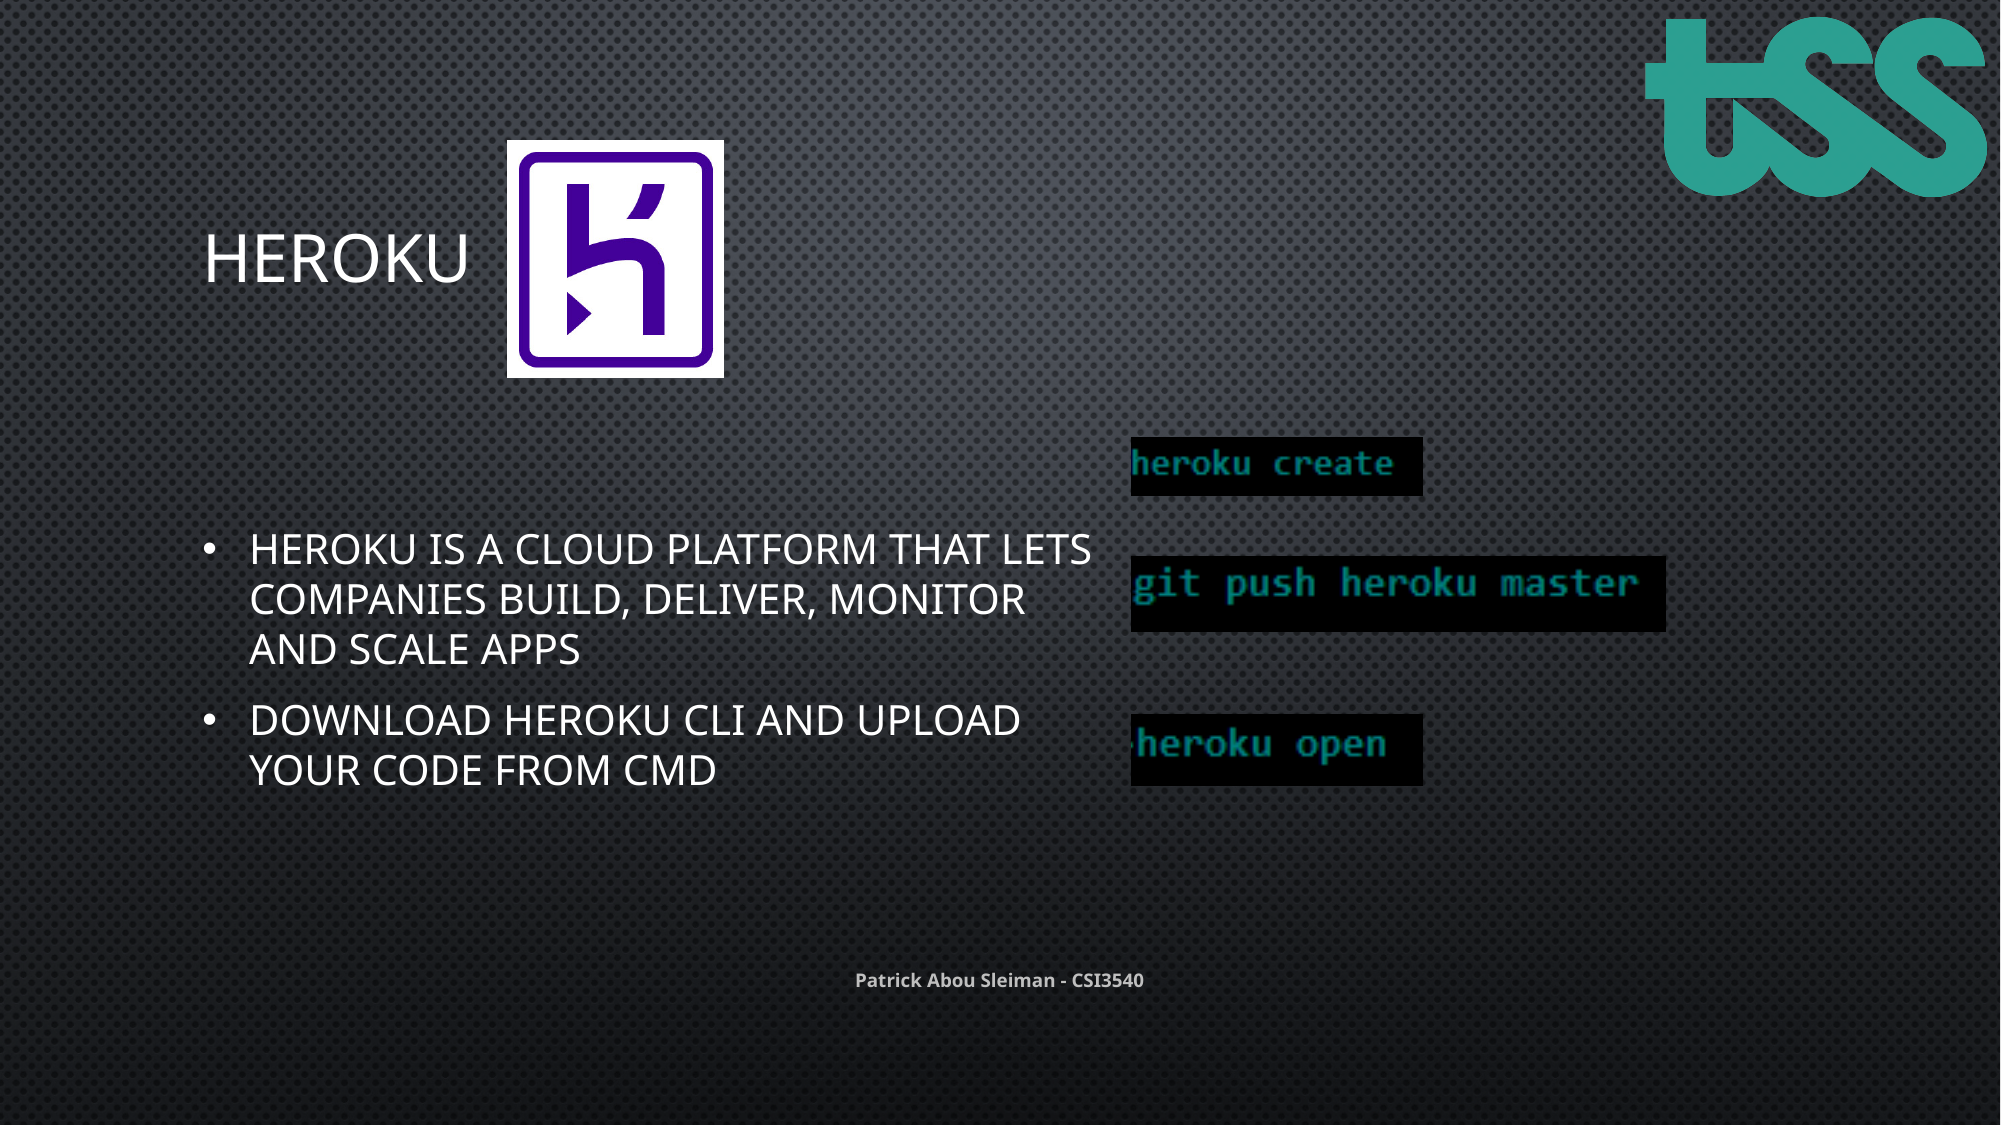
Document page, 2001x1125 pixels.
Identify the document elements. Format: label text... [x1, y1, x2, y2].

picture [1634, 0, 2000, 210]
list Heroku is a cloud platform that lets companies build, deliver, monitor and scale apps Download Heroku CLI and upload your code from CMD [187, 437, 1110, 950]
footer Patrick Abou Sleiman - CSI3540 [380, 950, 1619, 1010]
picture [1131, 556, 1666, 632]
picture [1131, 437, 1423, 496]
title Heroku [187, 99, 1813, 413]
picture [1131, 714, 1423, 786]
picture [507, 140, 724, 378]
